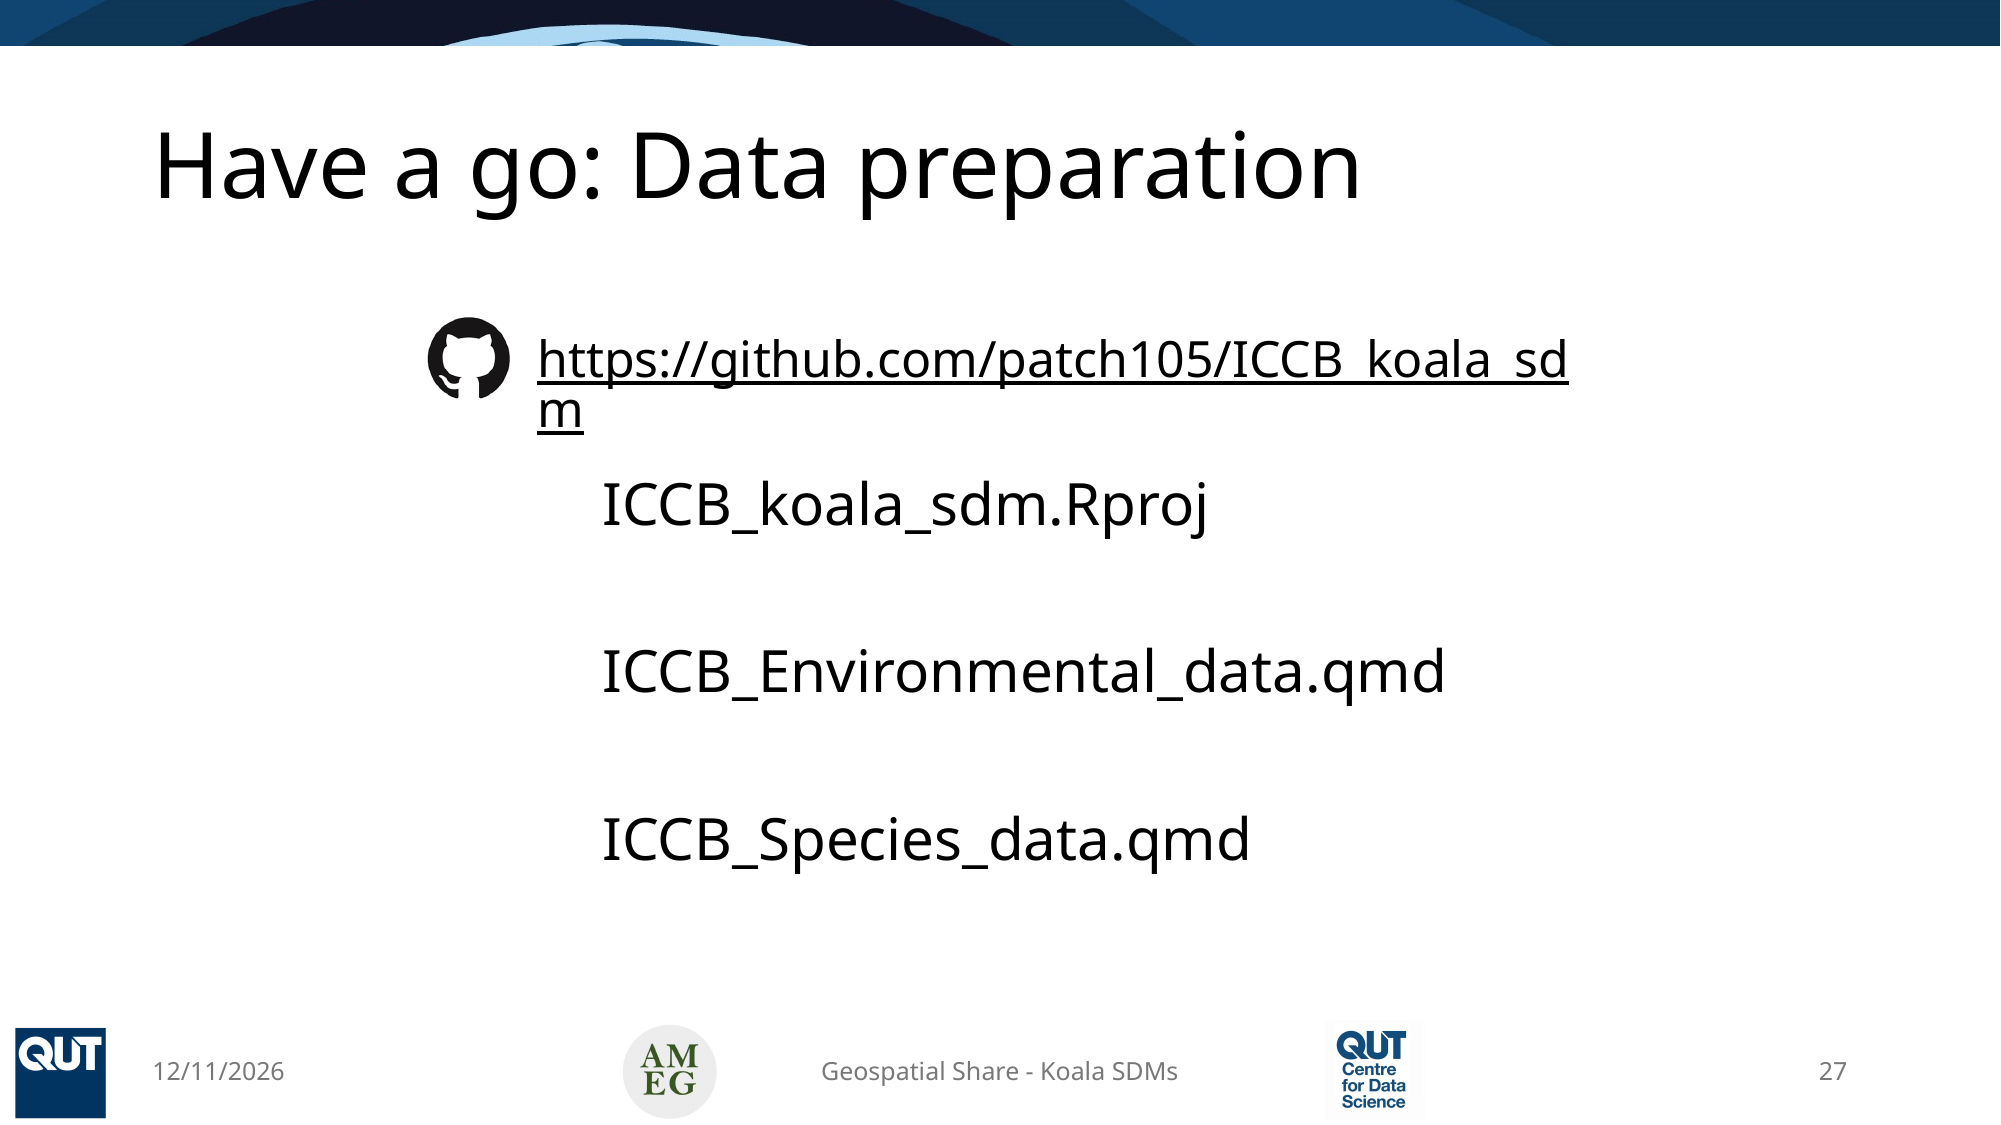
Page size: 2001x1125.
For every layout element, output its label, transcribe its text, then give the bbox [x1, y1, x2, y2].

footer Geospatial Share - Koala SDMs [662, 1042, 1338, 1103]
picture [413, 306, 523, 409]
picture [622, 1030, 707, 1119]
list ICCB_koala_sdm.Rproj ICCB_Environmental_data.qmd ICCB_Species_data.qmd [587, 467, 1711, 1030]
picture [0, 1020, 111, 1125]
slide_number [137, 1042, 588, 1103]
slide_number 27 [1412, 1042, 1863, 1103]
picture [1325, 1030, 1425, 1120]
picture [0, 0, 2000, 46]
title Have a go: Data preparation [137, 59, 1863, 278]
text_box https://github.com/patch105/ICCB_koala_sdm [522, 319, 1612, 463]
